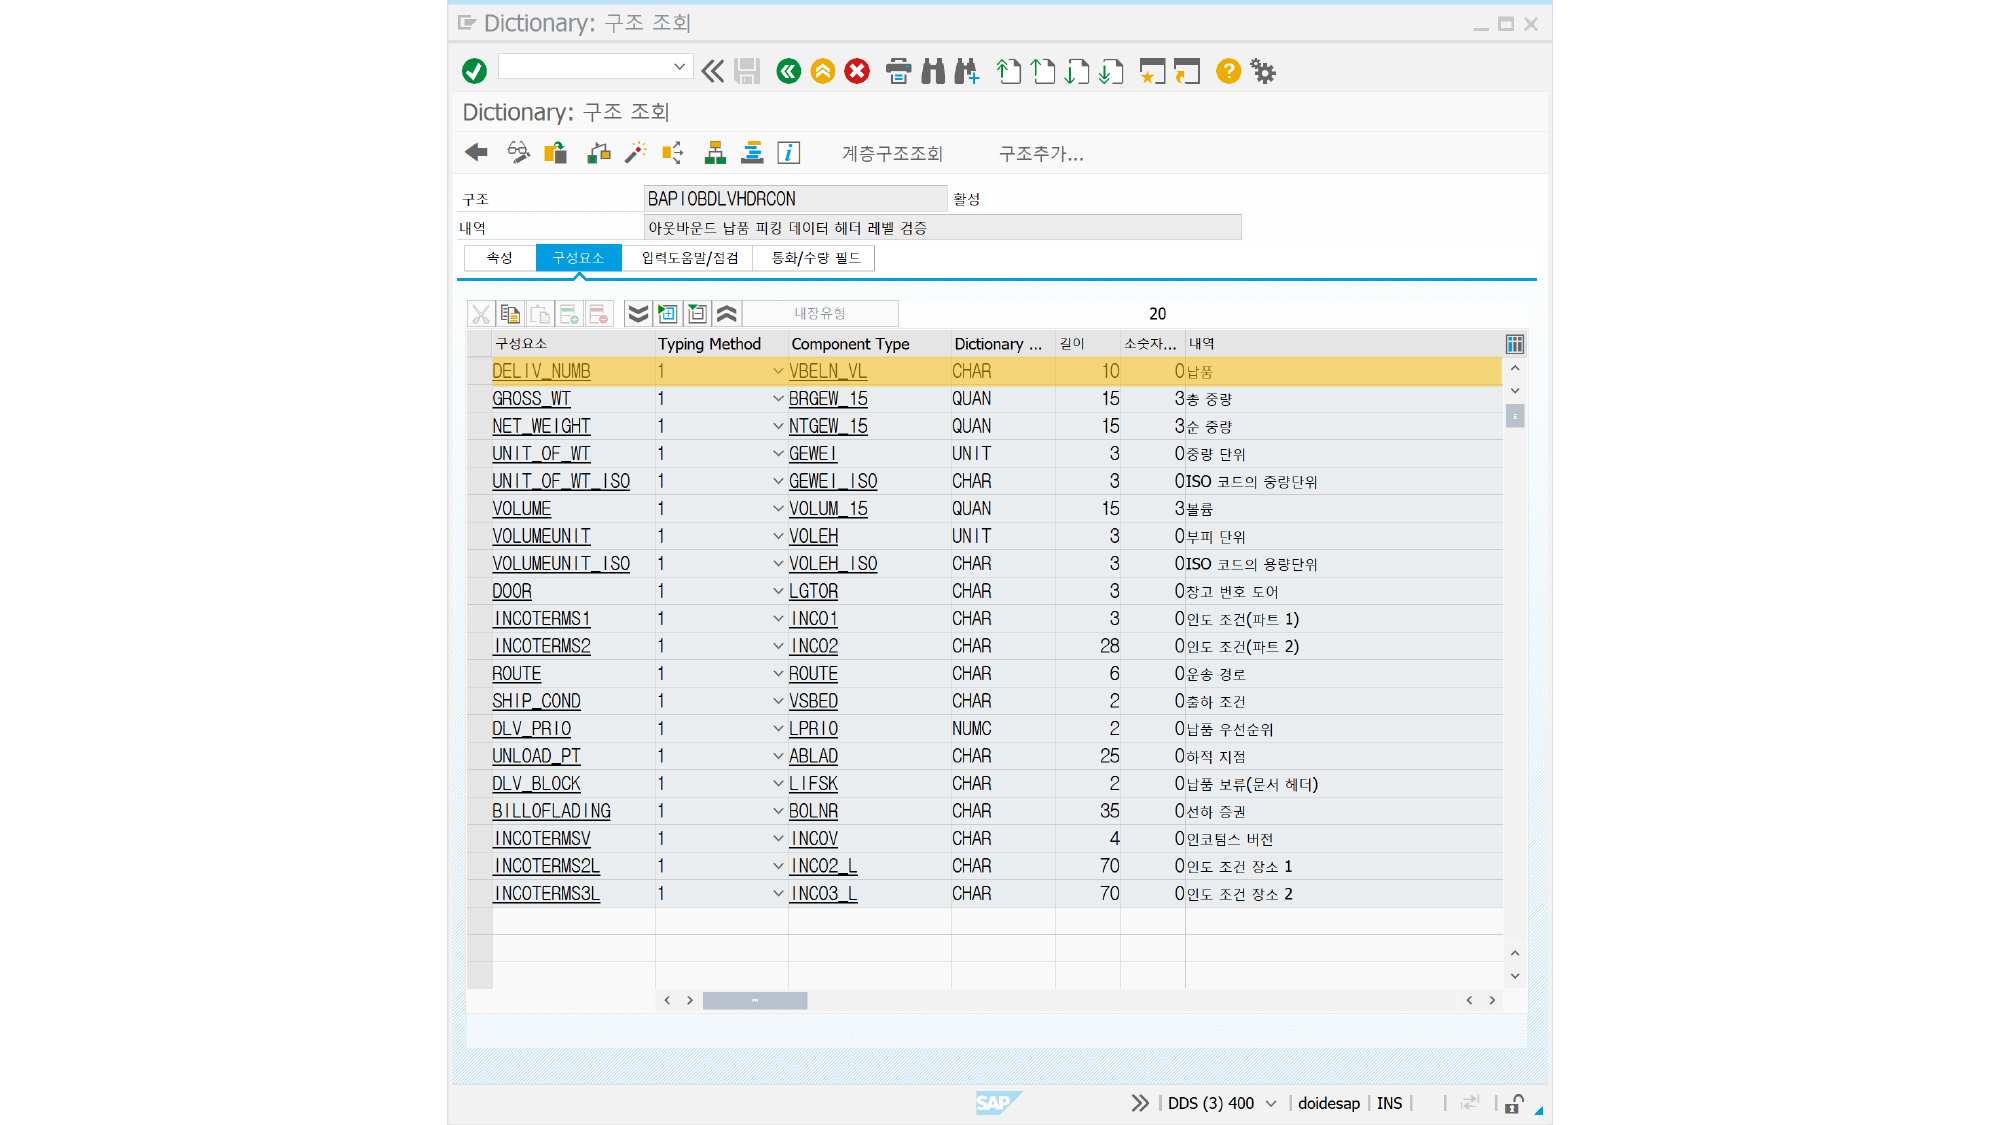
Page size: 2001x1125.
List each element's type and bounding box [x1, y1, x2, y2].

picture [447, 0, 1553, 1125]
